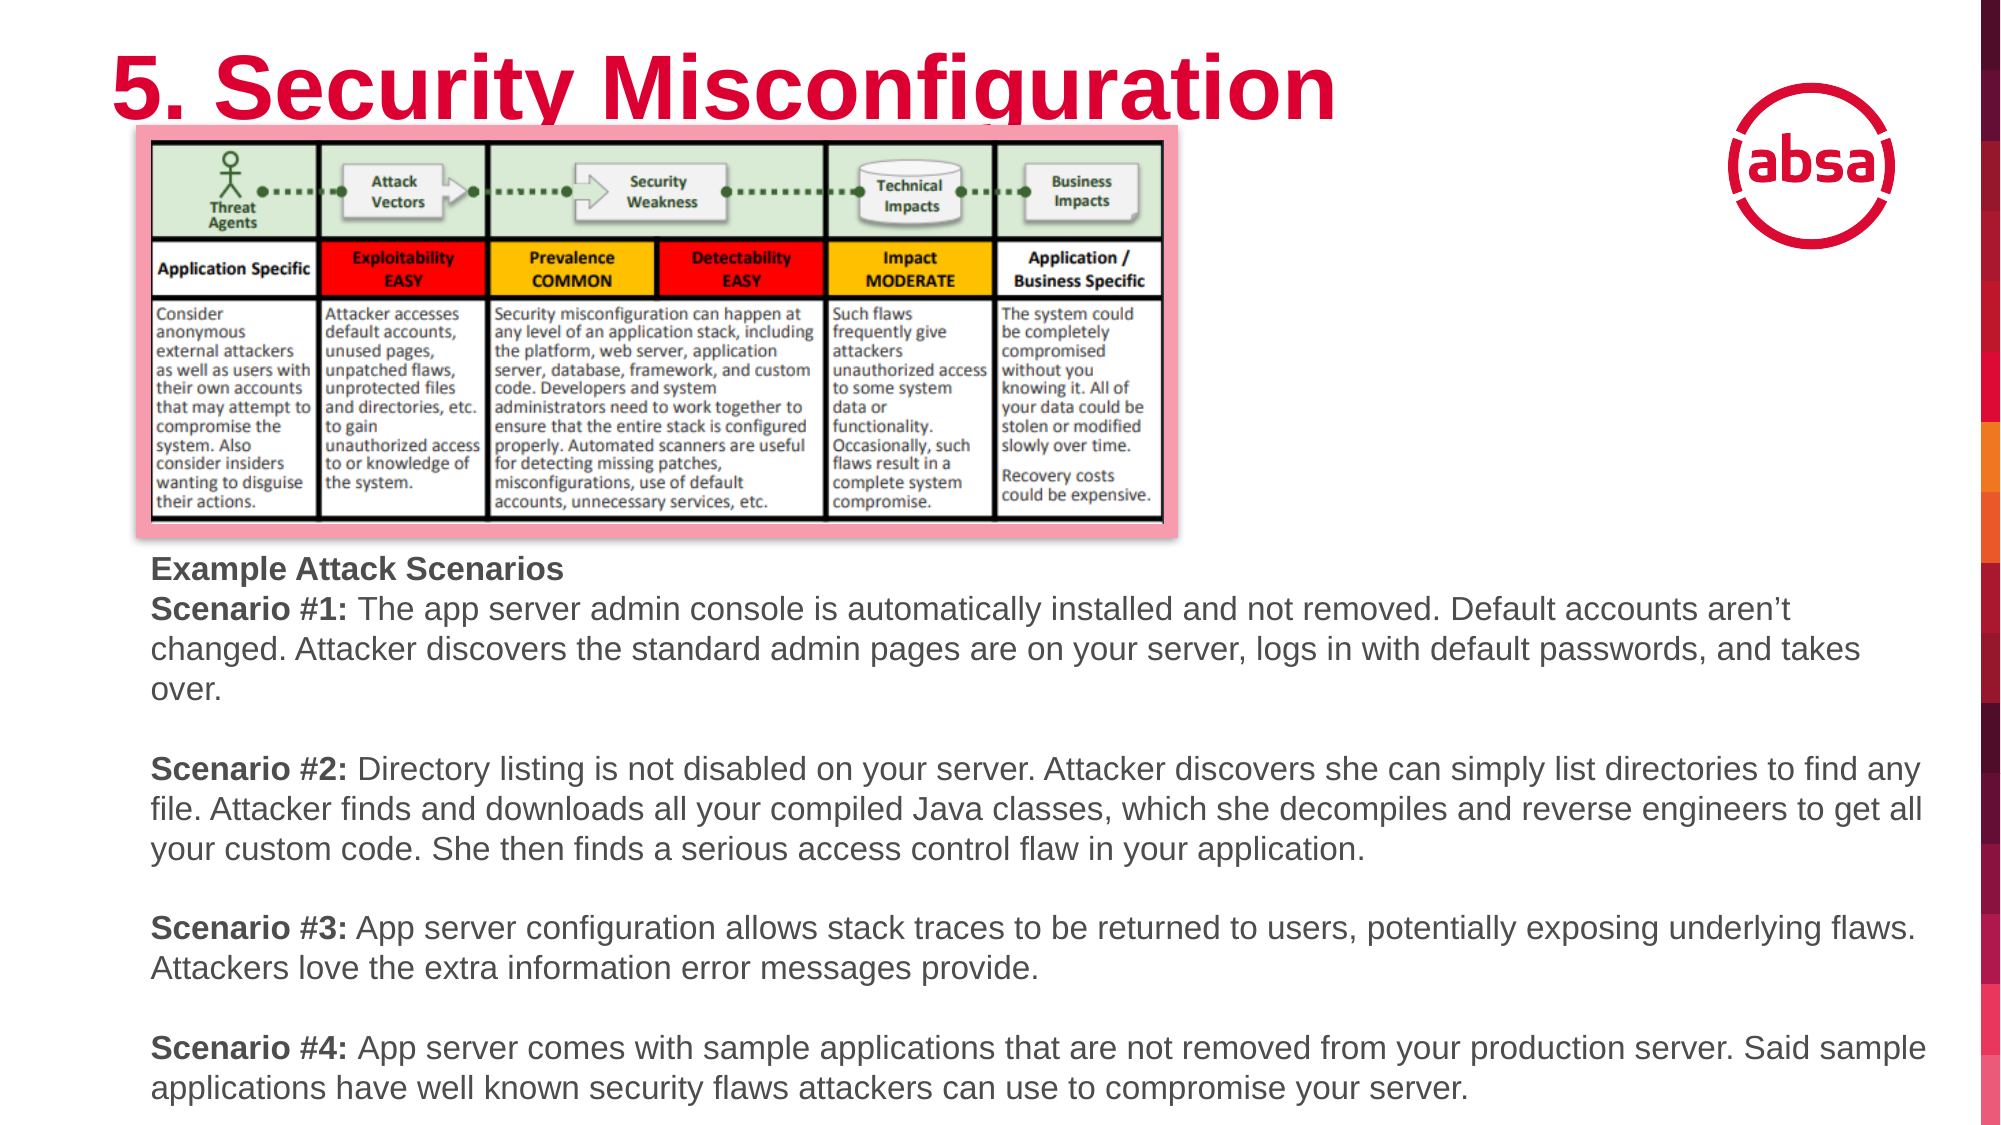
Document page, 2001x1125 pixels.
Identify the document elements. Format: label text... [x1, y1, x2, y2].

text_box 5. Security Misconfiguration [96, 33, 1355, 147]
picture [1656, 14, 1967, 318]
text_box Example Attack Scenarios Scenario #1: The app server admin console is automatically installed and not removed. Default accounts aren’t changed. Attacker discovers the standard admin pages are on your server, logs in with default passwords, and takes over. Scenario #2: Directory listing is not disabled on your server. Attacker discovers she can simply list directories to find any file. Attacker finds and downloads all your compiled Java classes, which she decompiles and reverse engineers to get all your custom code. She then finds a serious access control flaw in your application. Scenario #3: App server configuration allows stack traces to be returned to users, potentially exposing underlying flaws. Attackers love the extra information error messages provide. Scenario #4: App server comes with sample applications that are not removed from your production server. Said sample applications have well known security flaws attackers can use to compromise your server. [150, 547, 1935, 1107]
picture [150, 139, 1165, 524]
